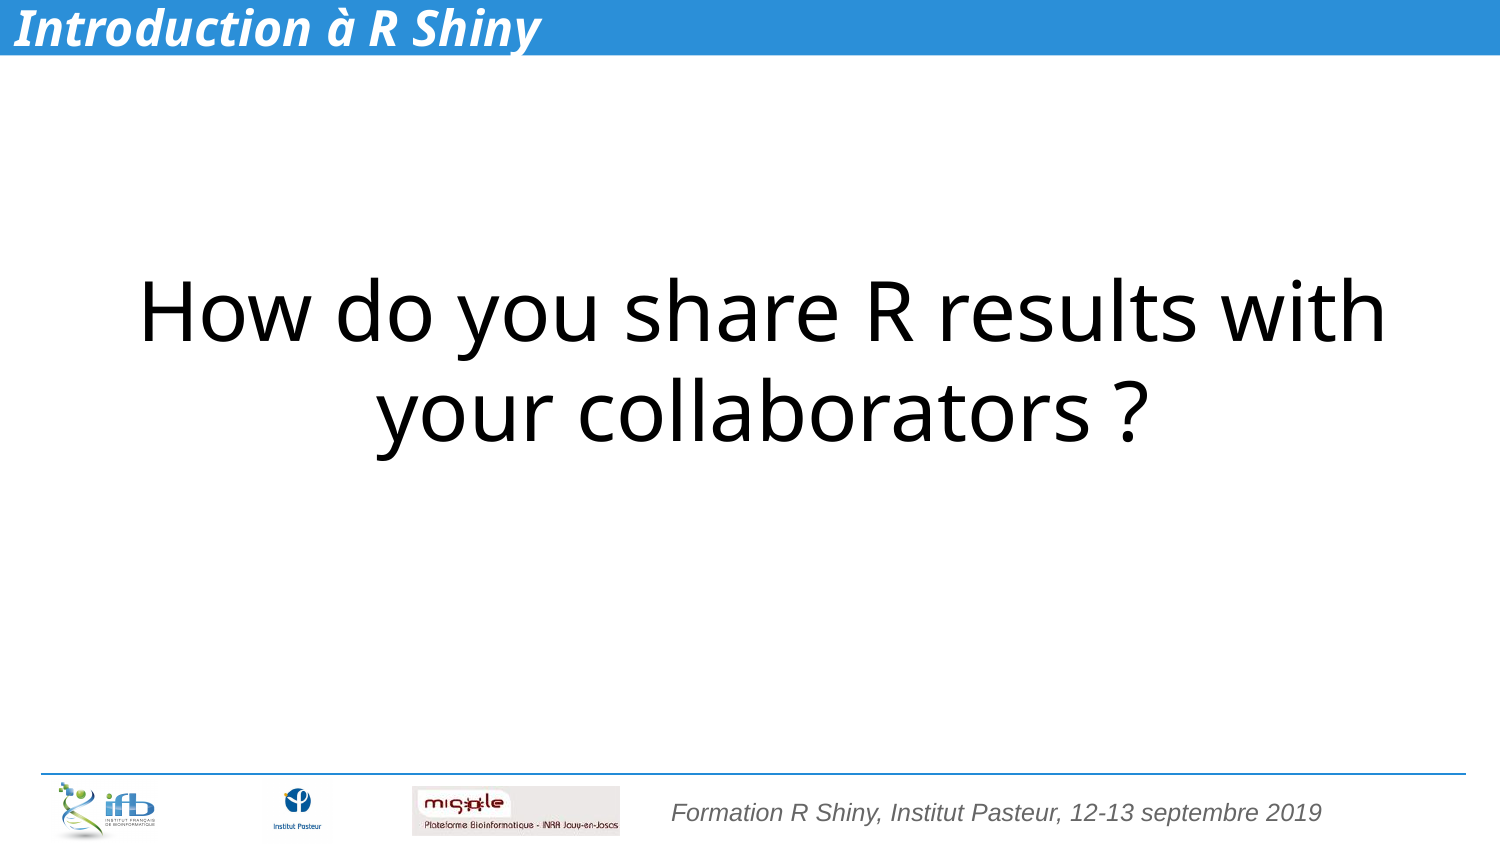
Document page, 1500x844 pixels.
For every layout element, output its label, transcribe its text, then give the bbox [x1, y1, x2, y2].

title Introduction à R Shiny [0, 0, 1500, 56]
picture [262, 778, 333, 844]
picture [412, 786, 620, 836]
picture [51, 779, 158, 843]
list How do you share R results with your collaborators ? [37, 74, 1469, 759]
